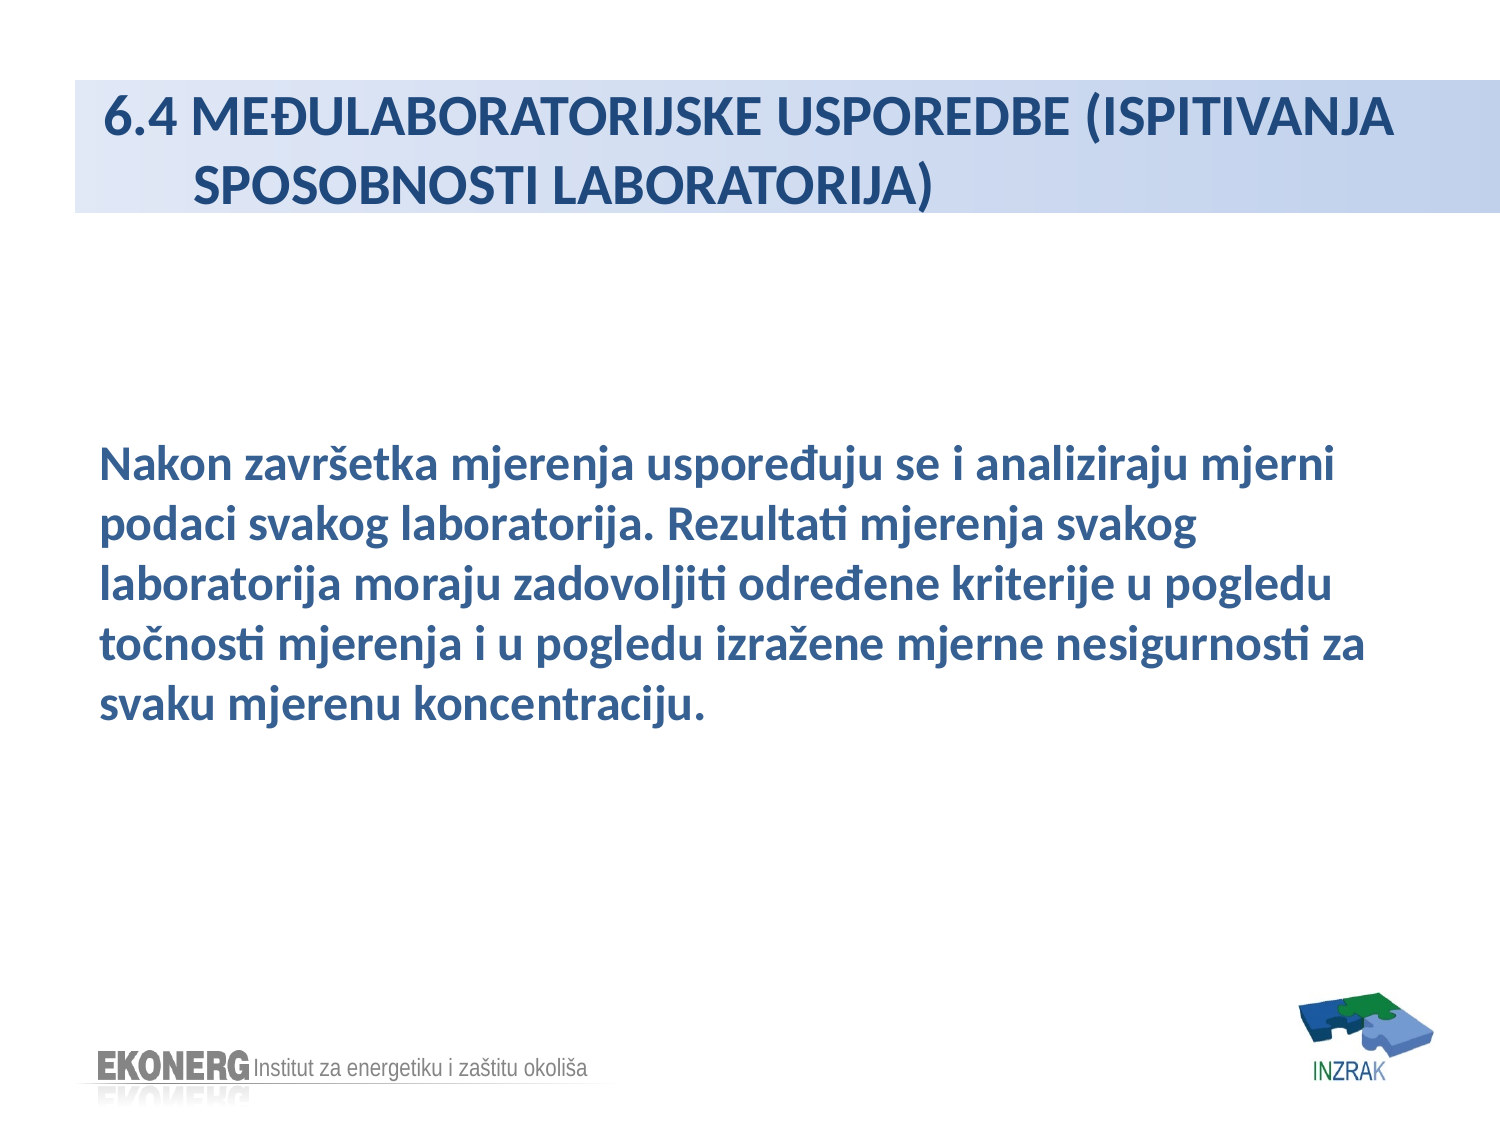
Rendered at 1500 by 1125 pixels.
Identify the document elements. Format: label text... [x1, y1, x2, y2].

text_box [61, 1038, 636, 1112]
picture [1298, 992, 1434, 1088]
text_box Nakon završetka mjerenja uspoređuju se i analiziraju mjerni podaci svakog laboratorija. Rezultati mjerenja svakog laboratorija moraju zadovoljiti određene kriterije u pogledu točnosti mjerenja i u pogledu izražene mjerne nesigurnosti za svaku mjerenu koncentraciju. [84, 423, 1394, 739]
title 6.4 MEĐULABORATORIJSKE USPOREDBE (ISPITIVANJA SPOSOBNOSTI LABORATORIJA) [75, 80, 1500, 213]
